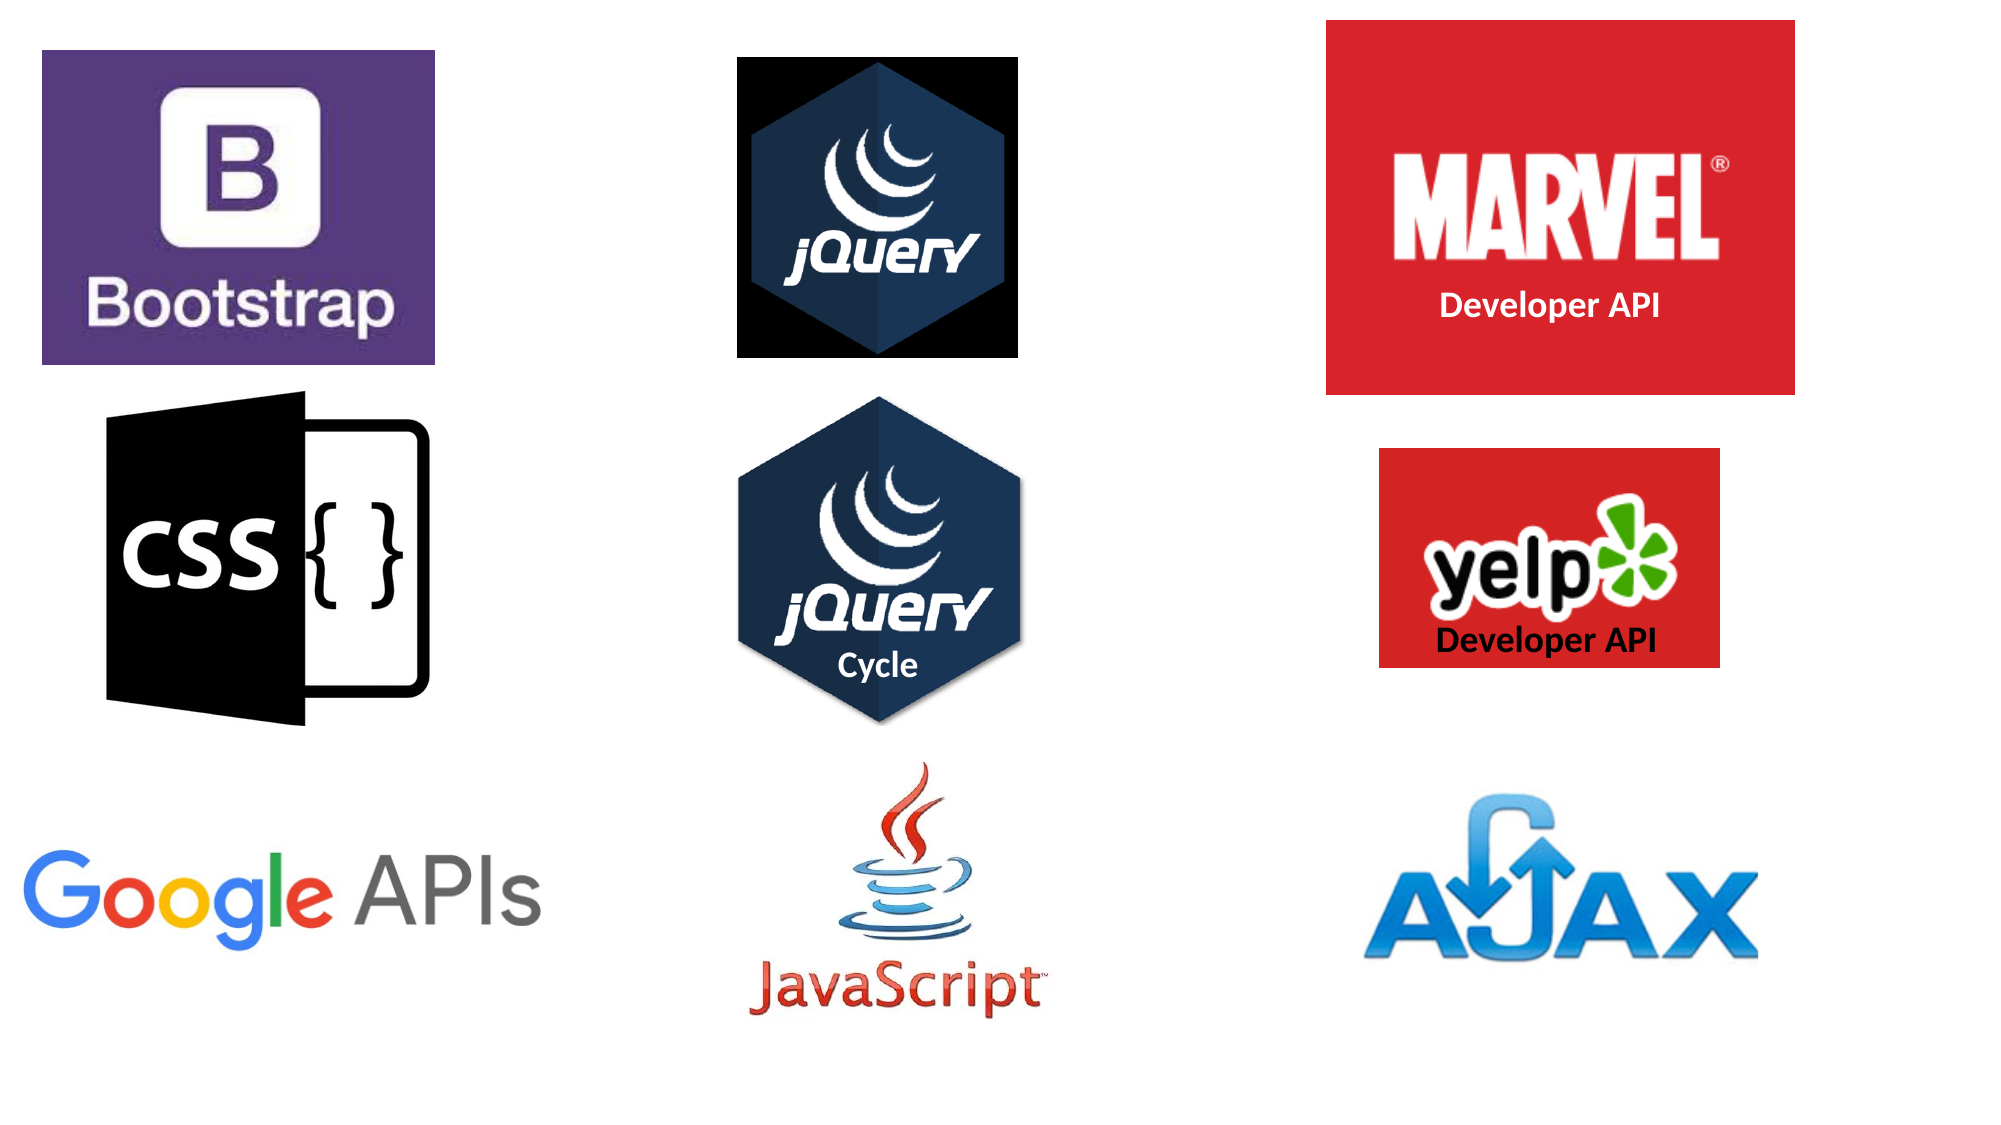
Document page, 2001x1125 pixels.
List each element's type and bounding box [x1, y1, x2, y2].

picture [737, 762, 1058, 1033]
picture [100, 391, 435, 726]
text_box [1326, 19, 1795, 395]
text_box [722, 391, 1035, 726]
picture [1362, 788, 1759, 1007]
text_box [1379, 448, 1720, 668]
picture [12, 839, 548, 956]
picture [42, 50, 435, 365]
picture [737, 57, 1018, 358]
